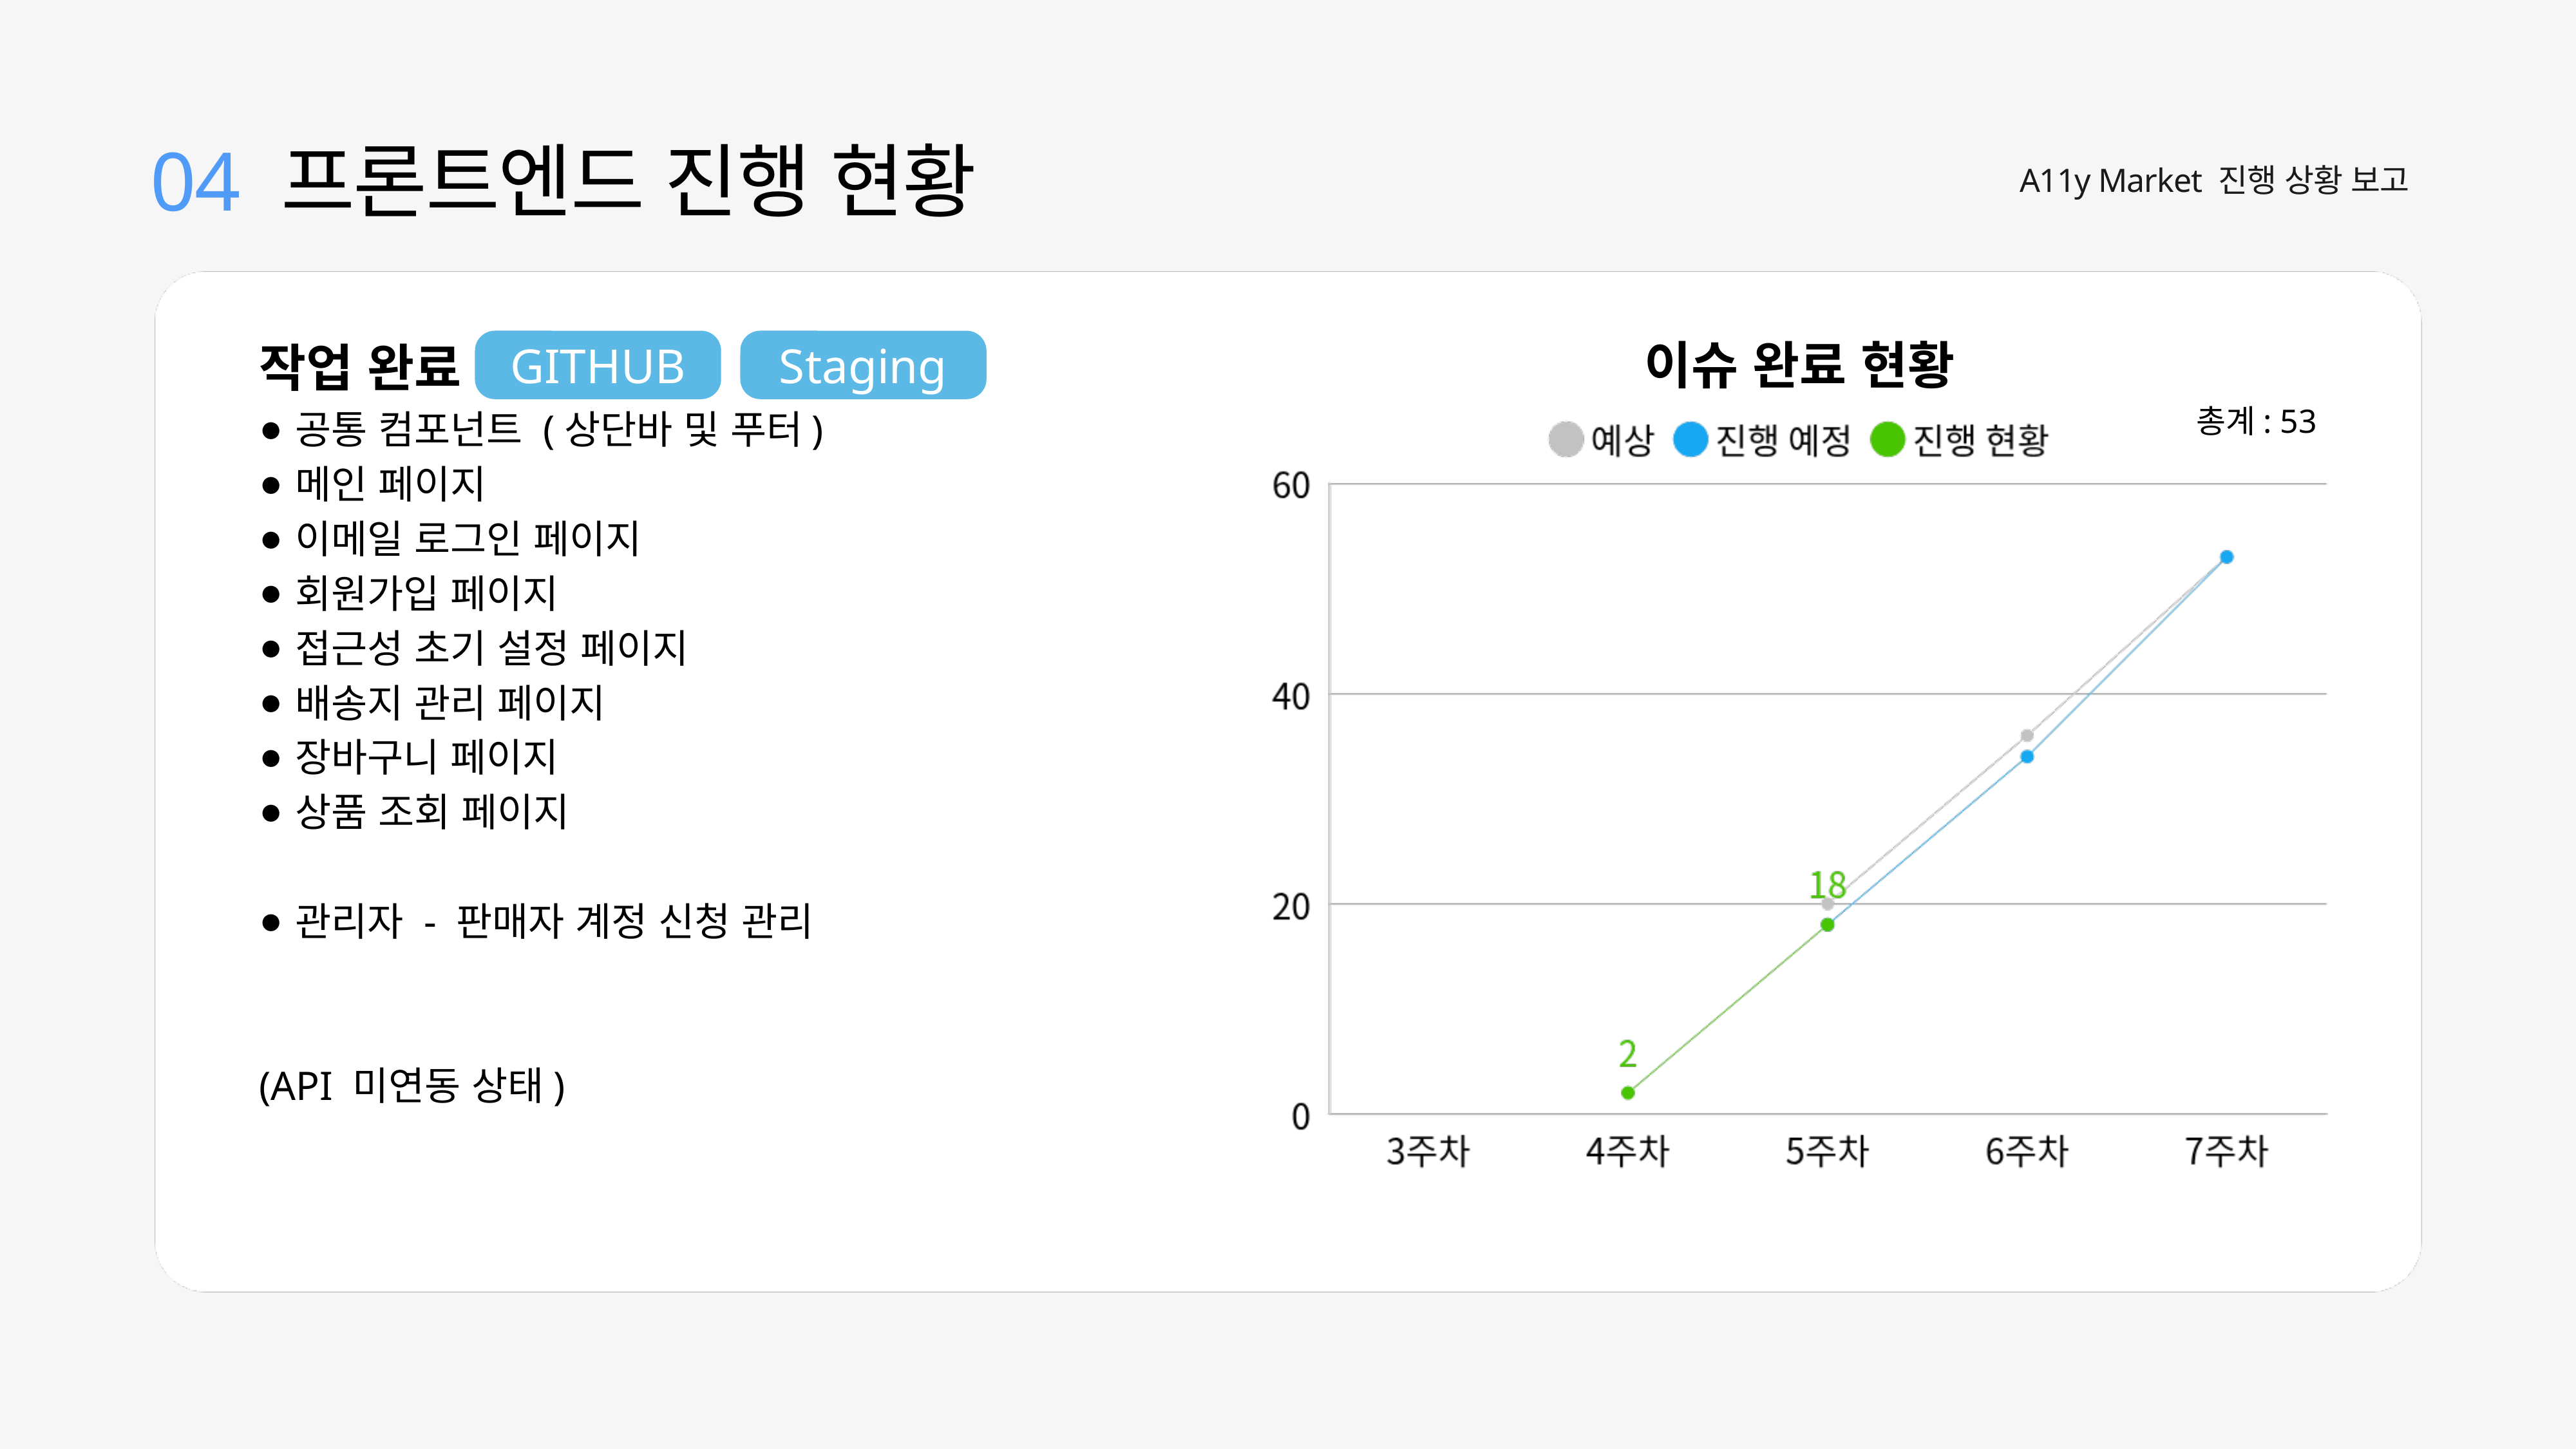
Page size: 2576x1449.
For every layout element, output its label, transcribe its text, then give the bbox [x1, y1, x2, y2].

text_box 04 프론트엔드 진행 현황 [150, 126, 1151, 239]
text_box A11y Market 진행 상황 보고 [2005, 149, 2420, 195]
picture [154, 270, 2423, 1294]
